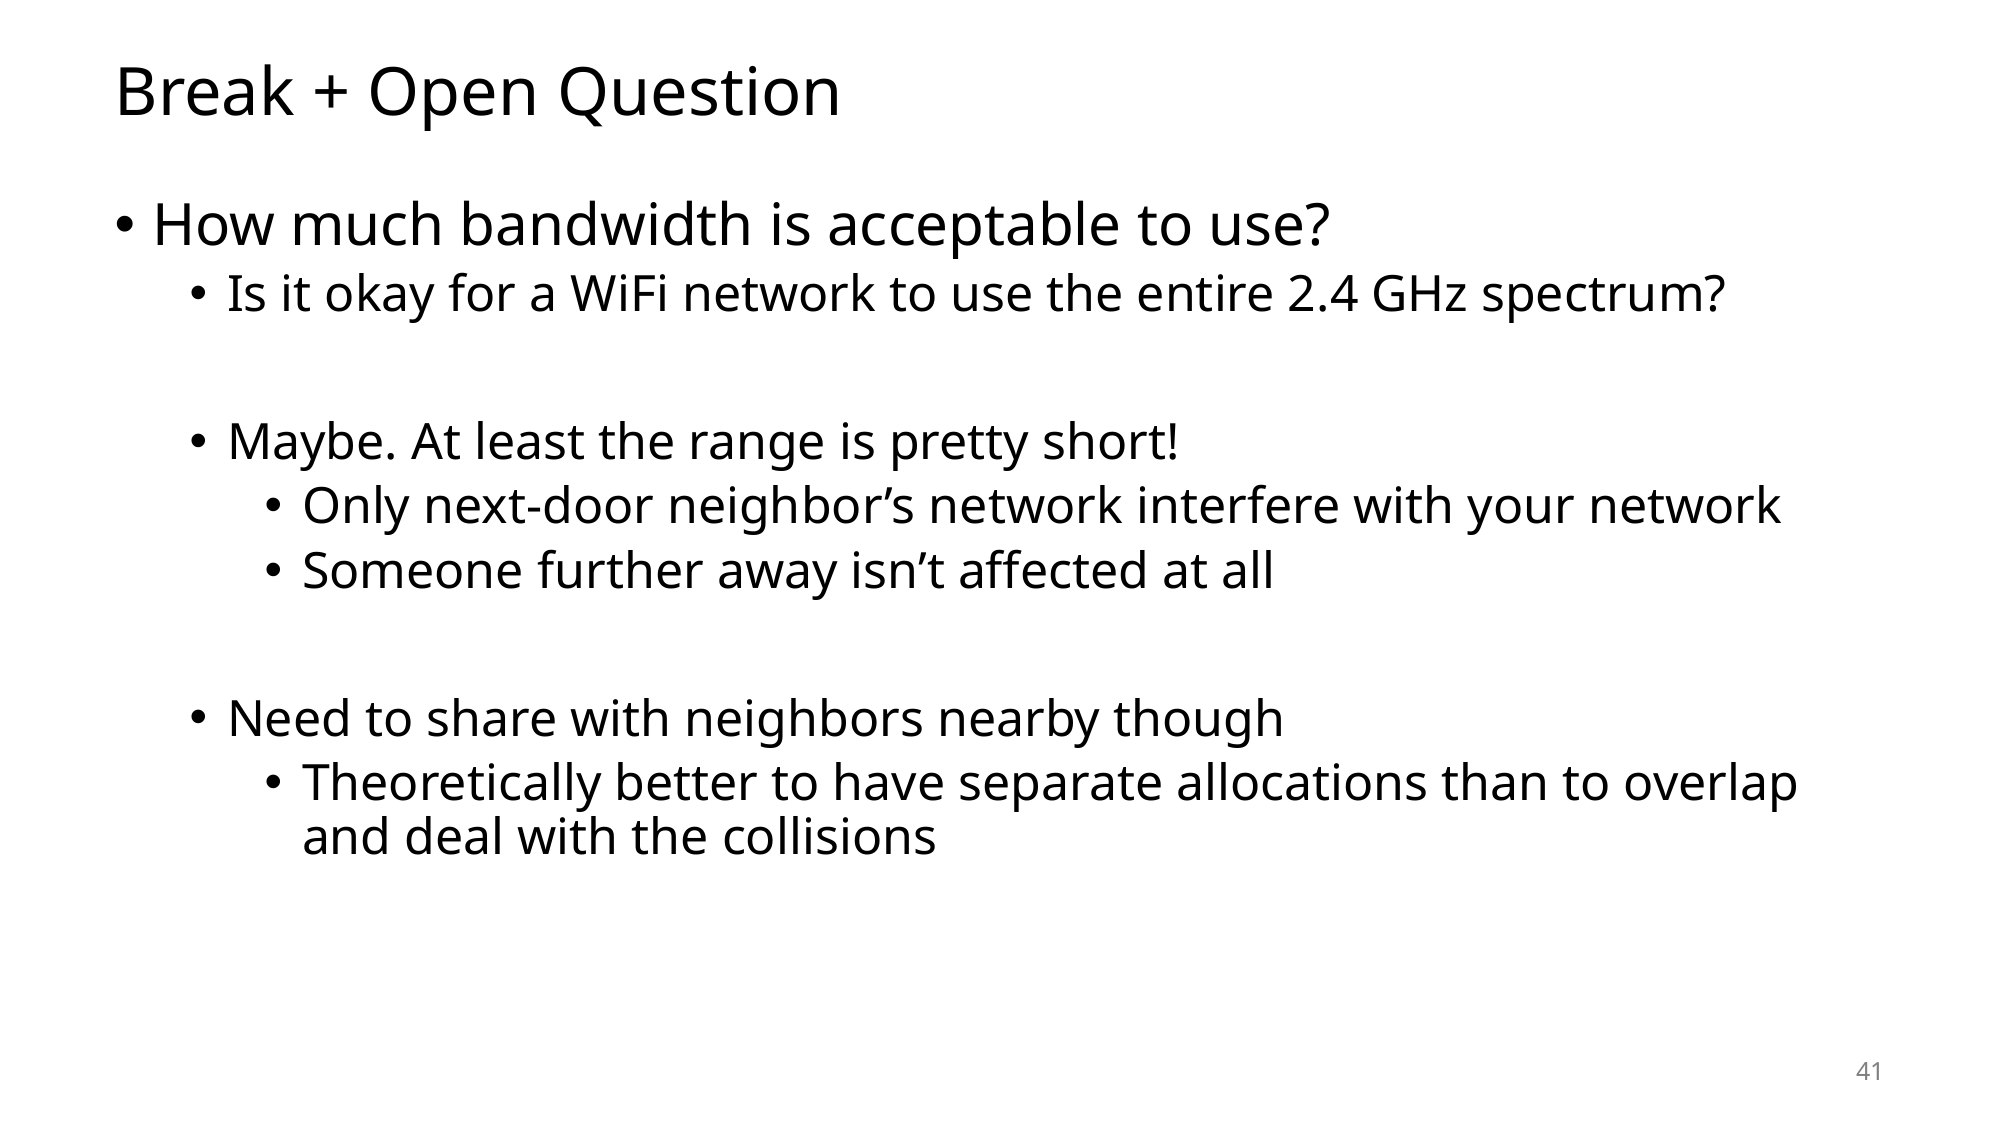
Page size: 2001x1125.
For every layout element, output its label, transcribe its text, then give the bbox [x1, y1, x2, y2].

title Break + Open Question [99, 37, 1900, 150]
slide_number 41 [1749, 1042, 1900, 1103]
list How much bandwidth is acceptable to use? Is it okay for a WiFi network to use the entire 2.4 GHz spectrum? Maybe. At least the range is pretty short! Only next-door neighbor’s network interfere with your network Someone further away isn’t affected at all Need to share with neighbors nearby though Theoretically better to have separate allocations than to overlap and deal with the collisions [99, 187, 1900, 1013]
